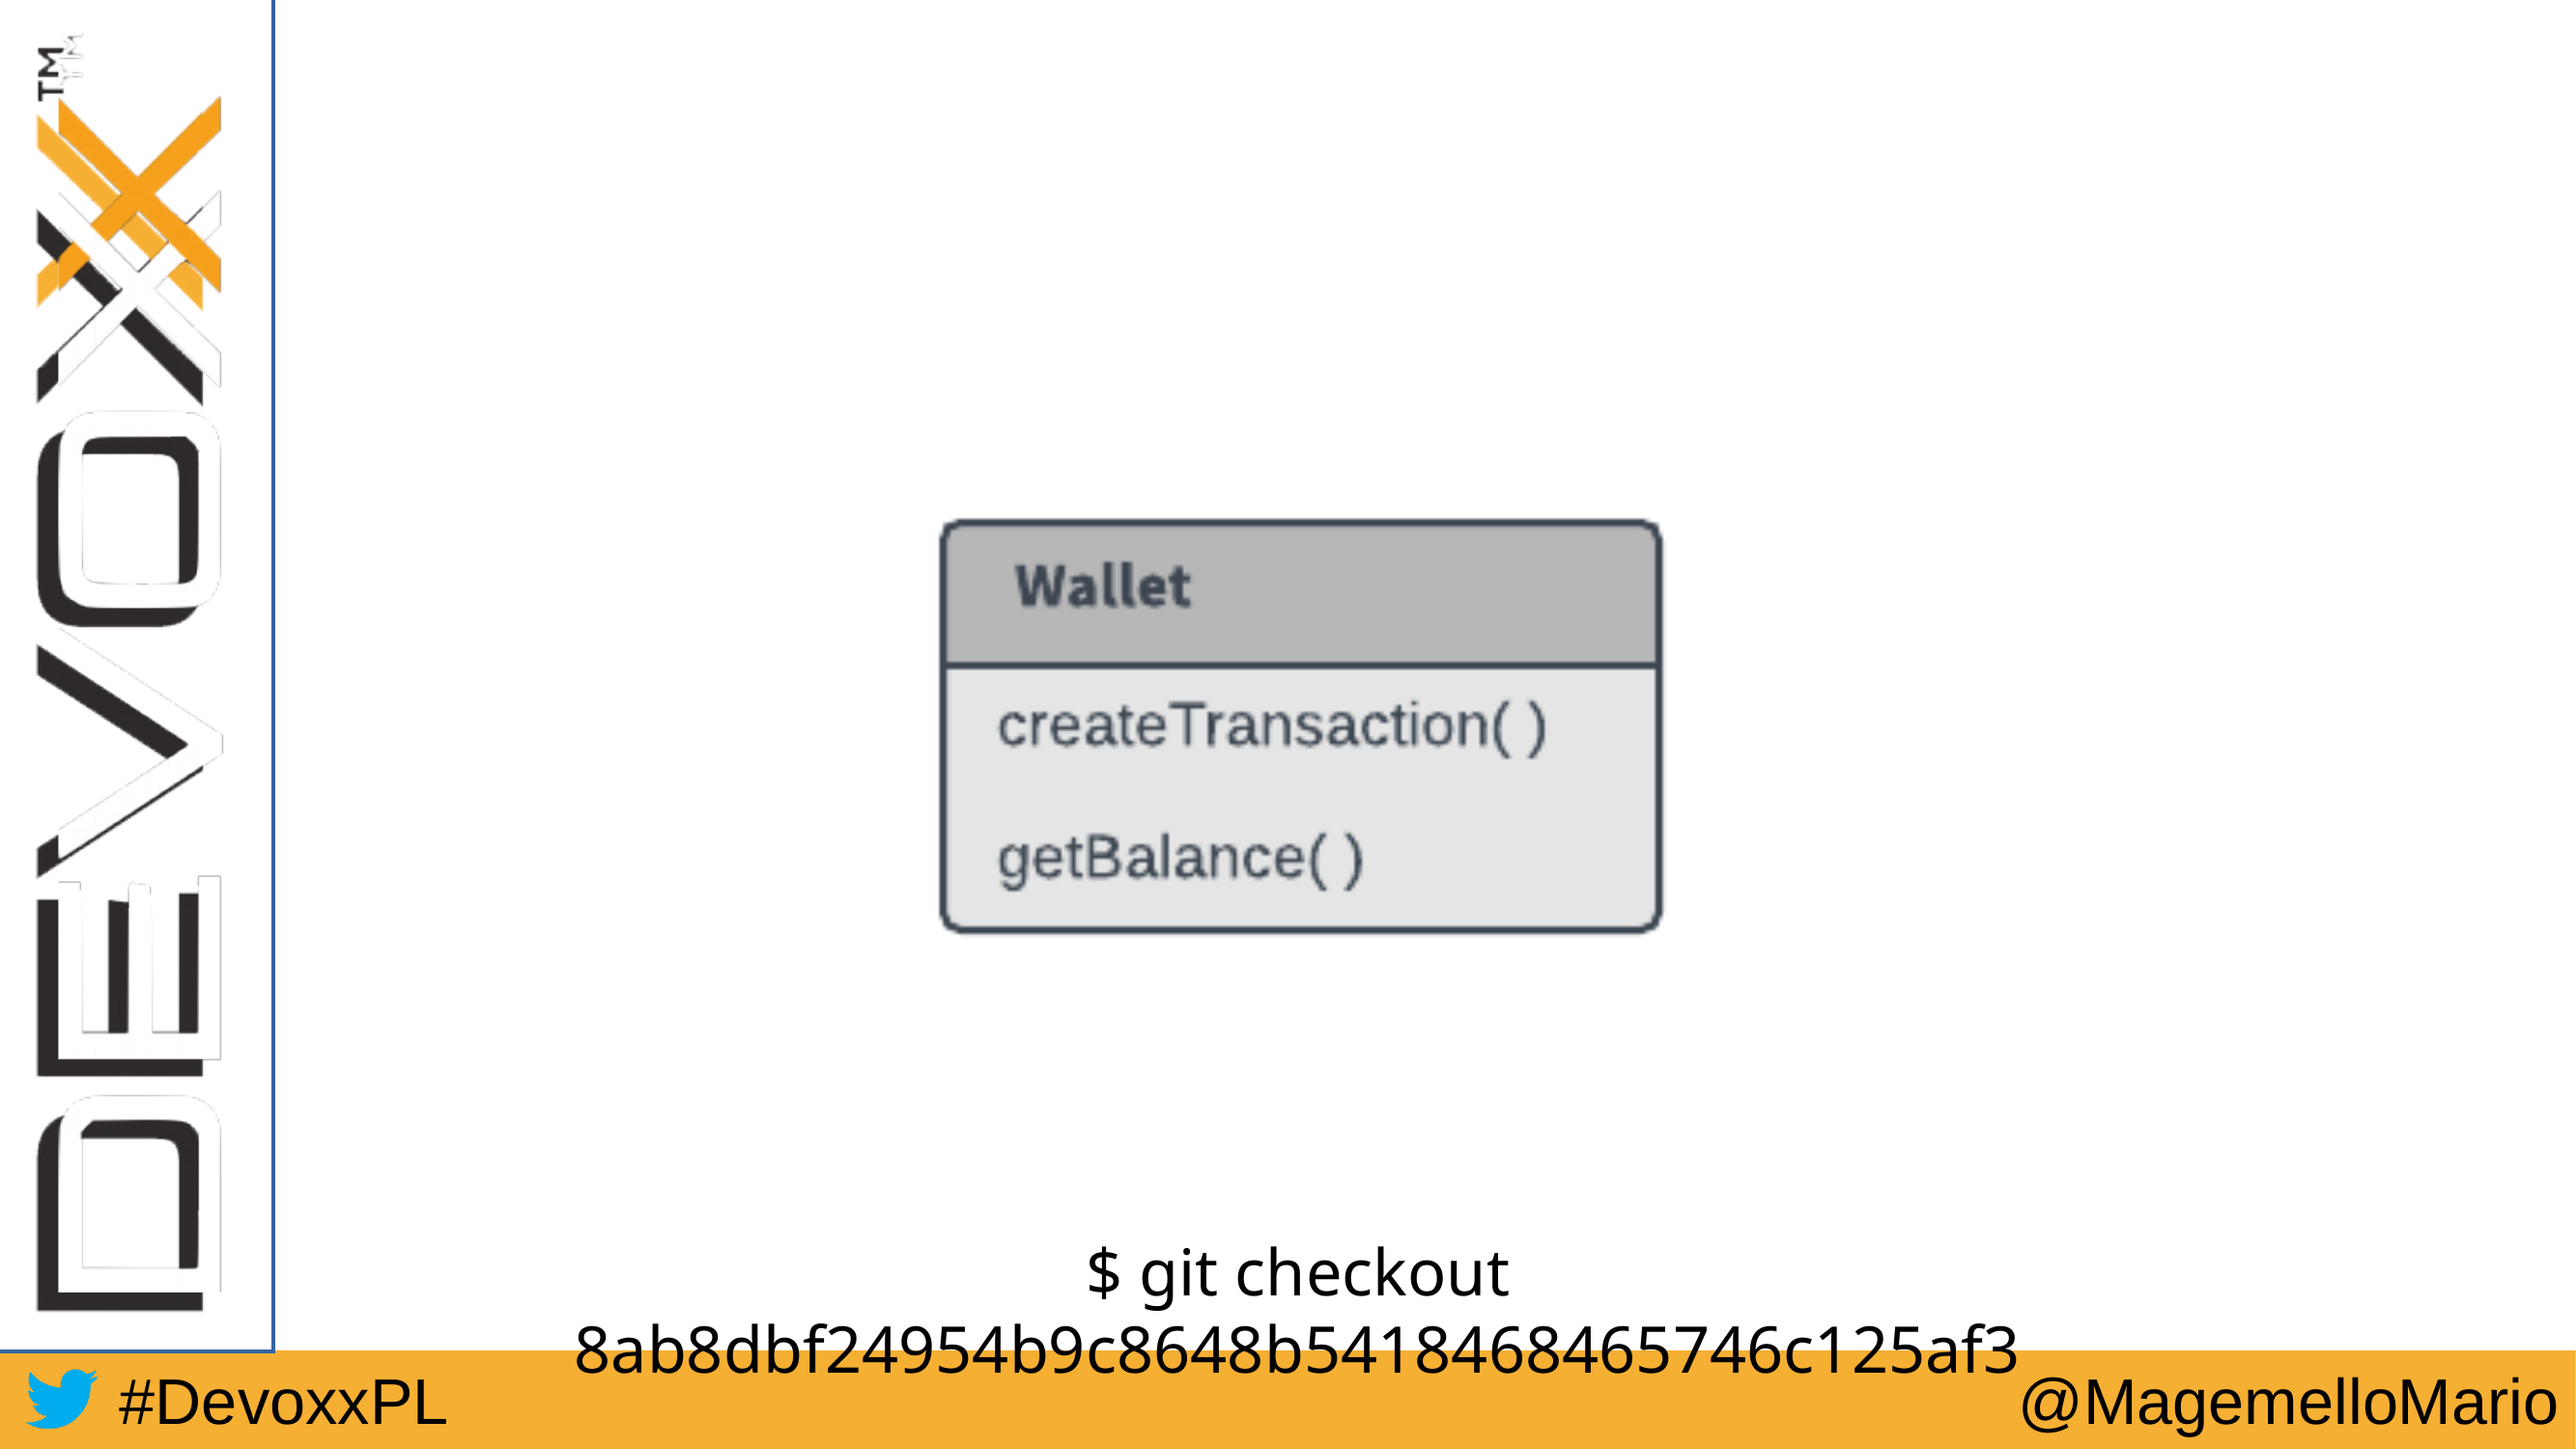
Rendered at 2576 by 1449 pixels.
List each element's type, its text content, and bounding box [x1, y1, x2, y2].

text_box $ git checkout 8ab8dbf24954b9c8648b5418468465746c125af3 [441, 1224, 2155, 1394]
picture [0, 39, 220, 1350]
picture [59, 34, 223, 1292]
picture [915, 506, 1682, 960]
picture [0, 1353, 123, 1449]
